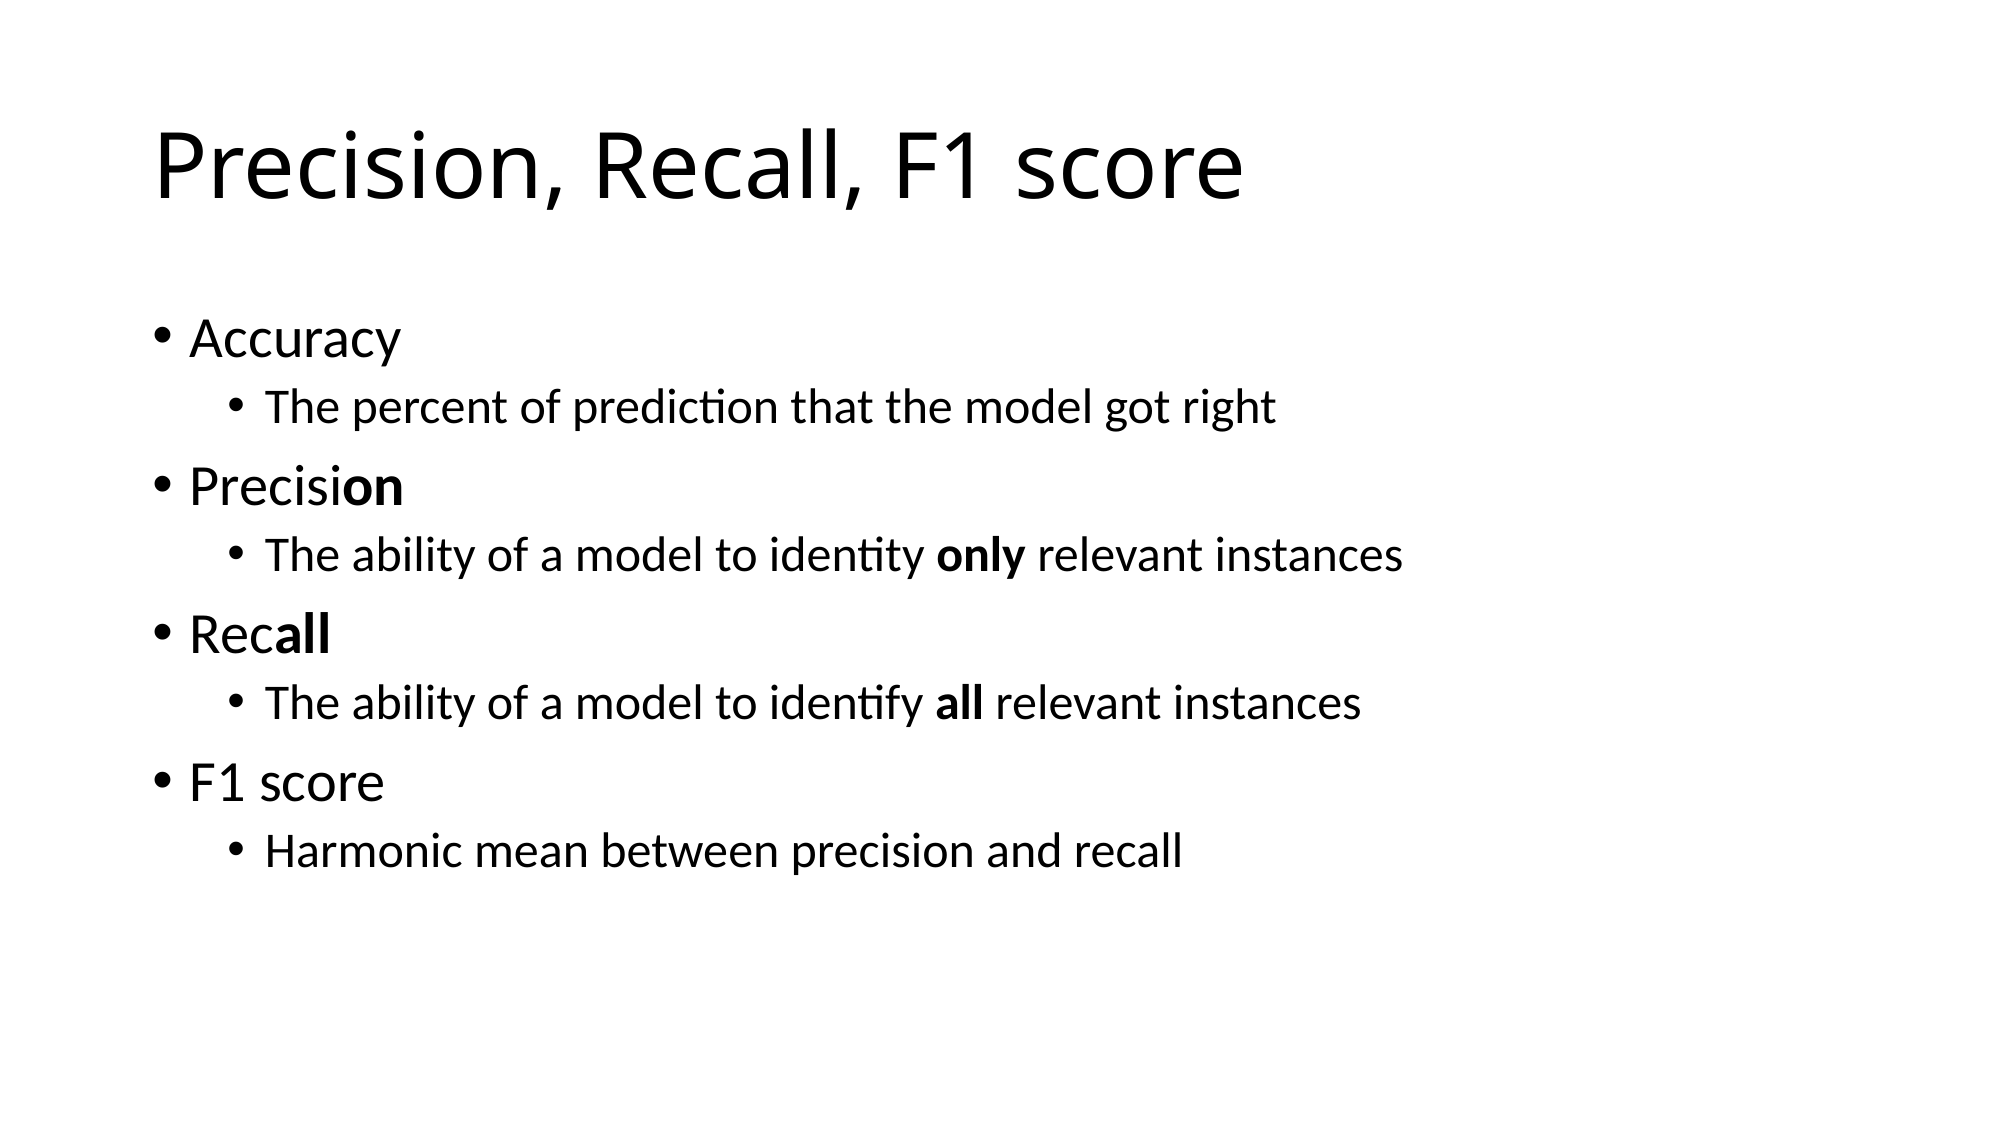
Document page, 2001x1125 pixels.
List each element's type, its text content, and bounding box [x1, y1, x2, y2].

title Precision, Recall, F1 score [137, 59, 1863, 278]
